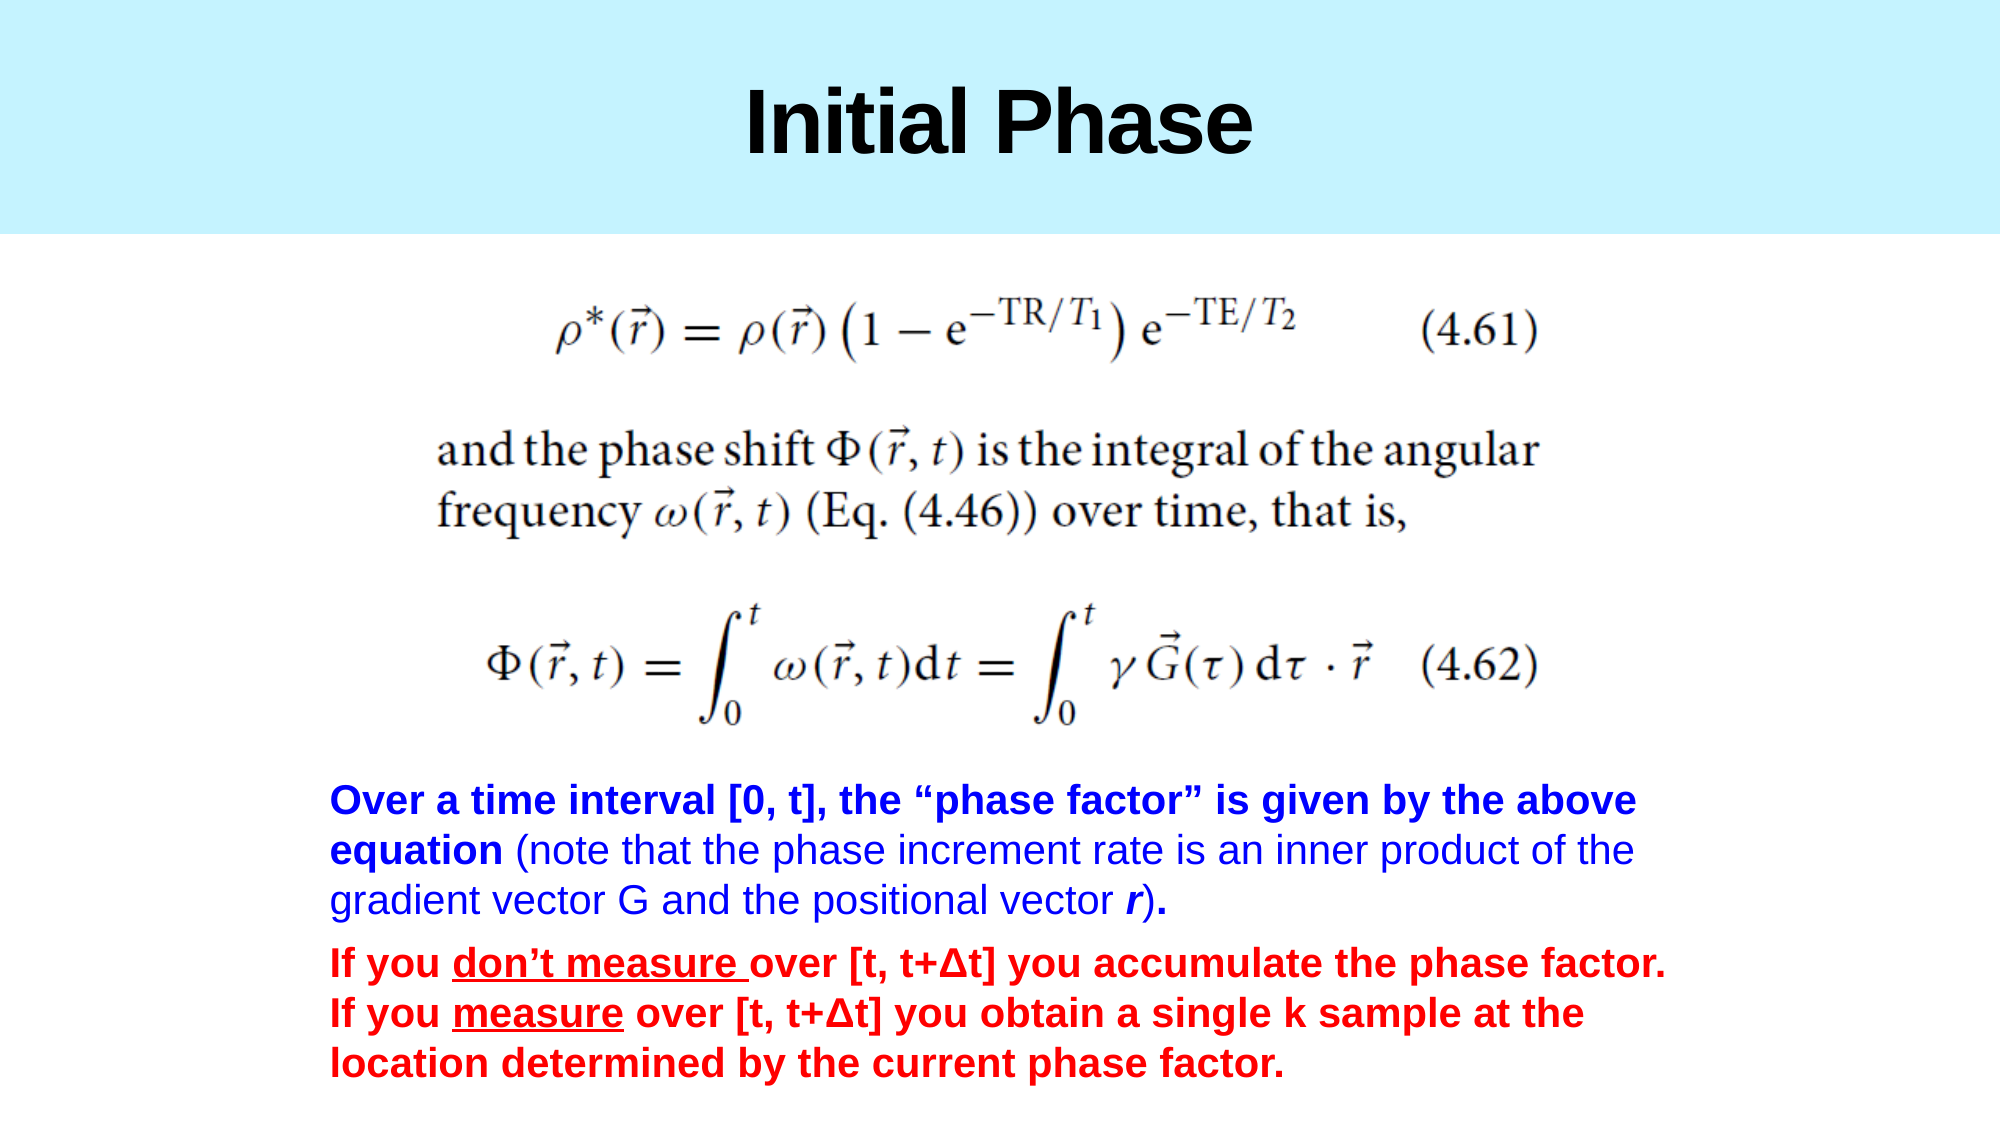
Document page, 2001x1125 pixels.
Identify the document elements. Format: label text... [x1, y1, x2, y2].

picture [407, 256, 1593, 750]
title Initial Phase [0, 0, 2000, 234]
text_box Over a time interval [0, t], the “phase factor” is given by the above equation (note that the phase increment rate is an inner product of the gradient vector G and the positional vector r). If you don’t measure over [t, t+Δt] you accumulate the phase factor. If you measure over [t, t+Δt] you obtain a single k sample at the location determined by the current phase factor. [314, 765, 1725, 1093]
